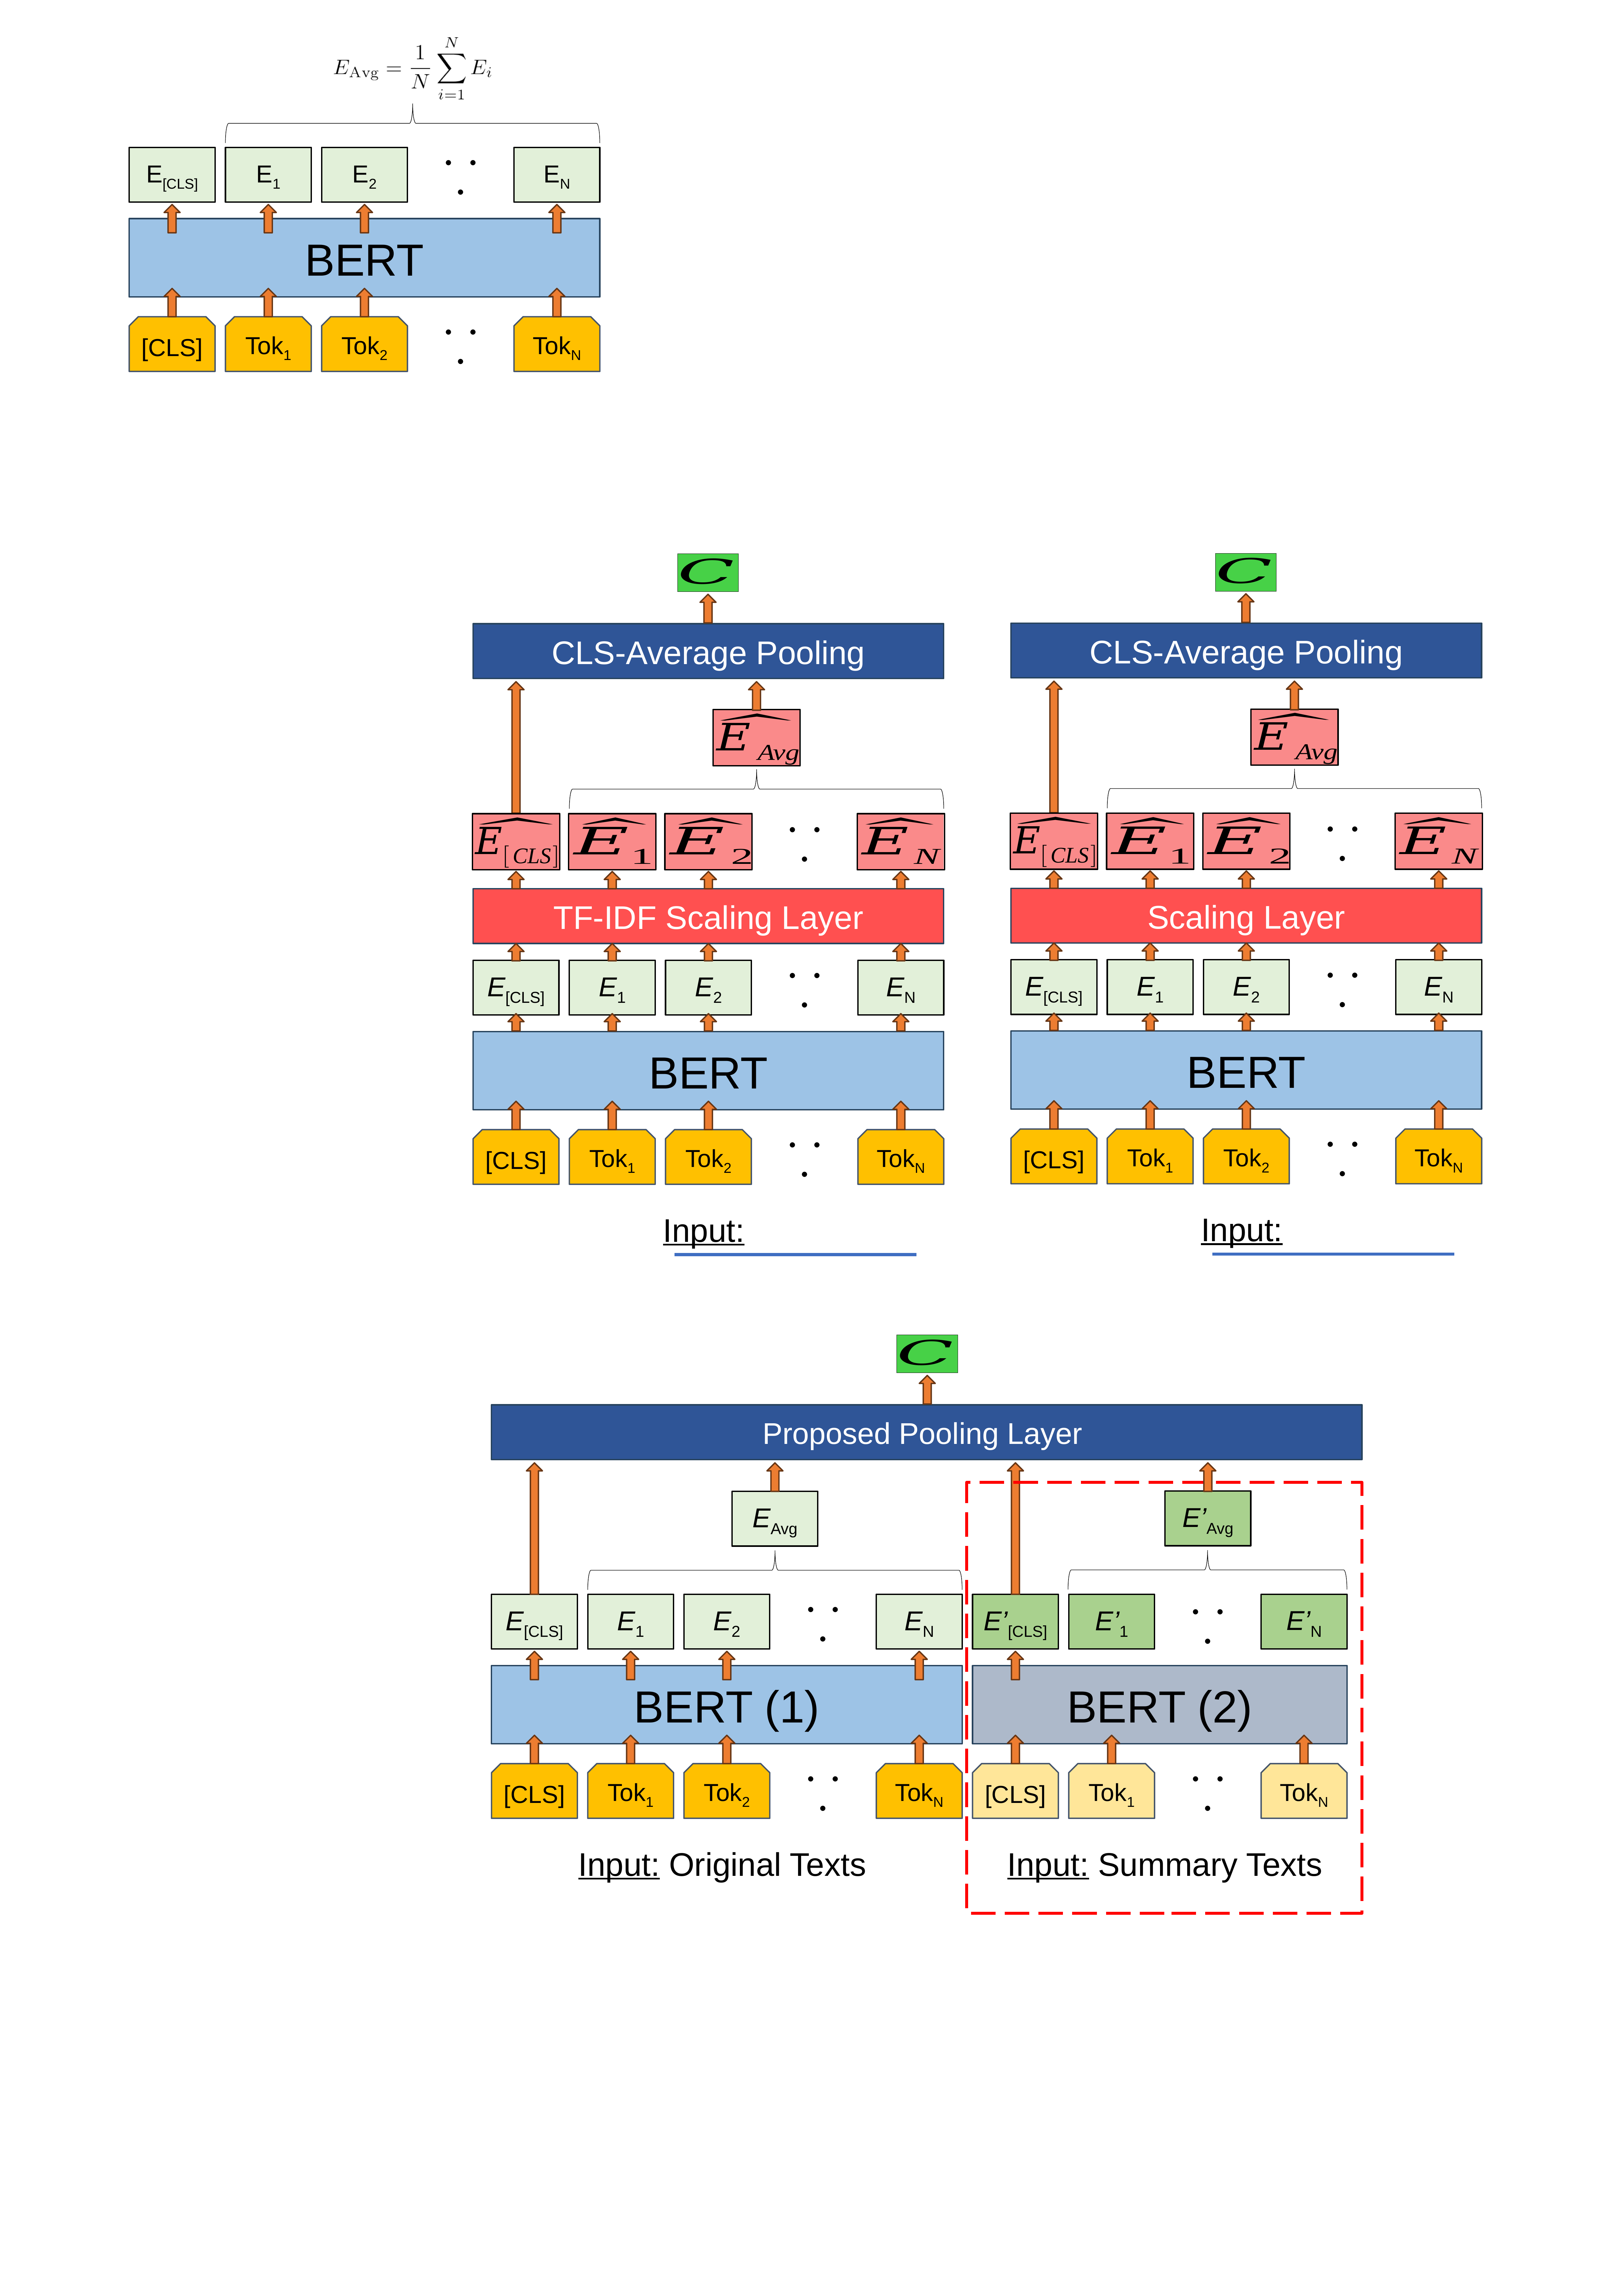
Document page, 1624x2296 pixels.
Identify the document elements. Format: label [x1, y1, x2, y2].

text_box [129, 37, 600, 372]
text_box [1011, 553, 1482, 1255]
text_box [491, 1335, 1362, 1913]
text_box [473, 554, 944, 1255]
